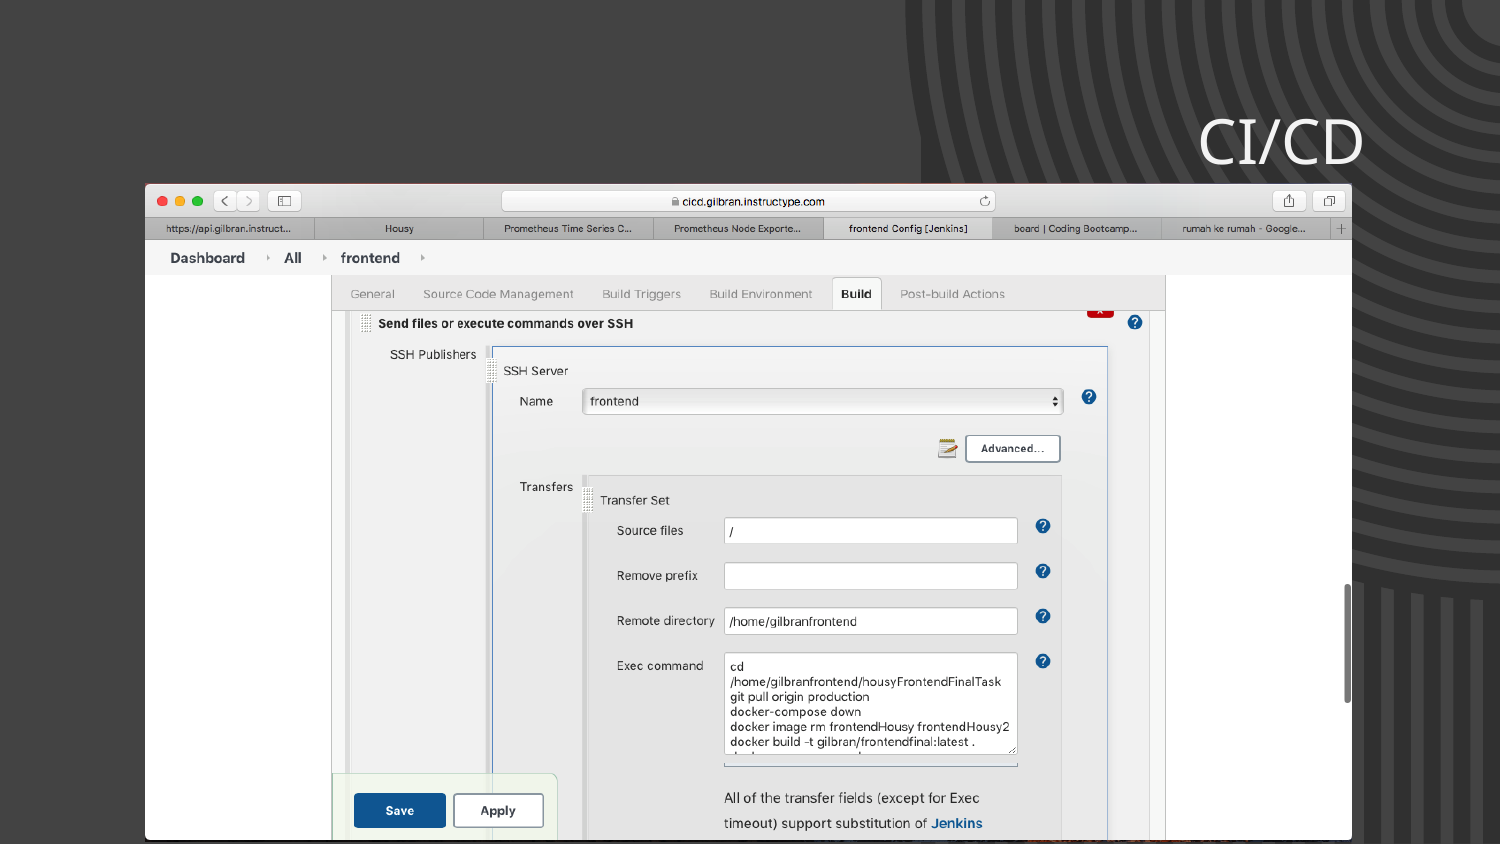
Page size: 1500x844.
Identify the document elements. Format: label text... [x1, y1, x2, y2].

title CI/CD [365, 87, 1382, 240]
picture [144, 182, 1352, 842]
